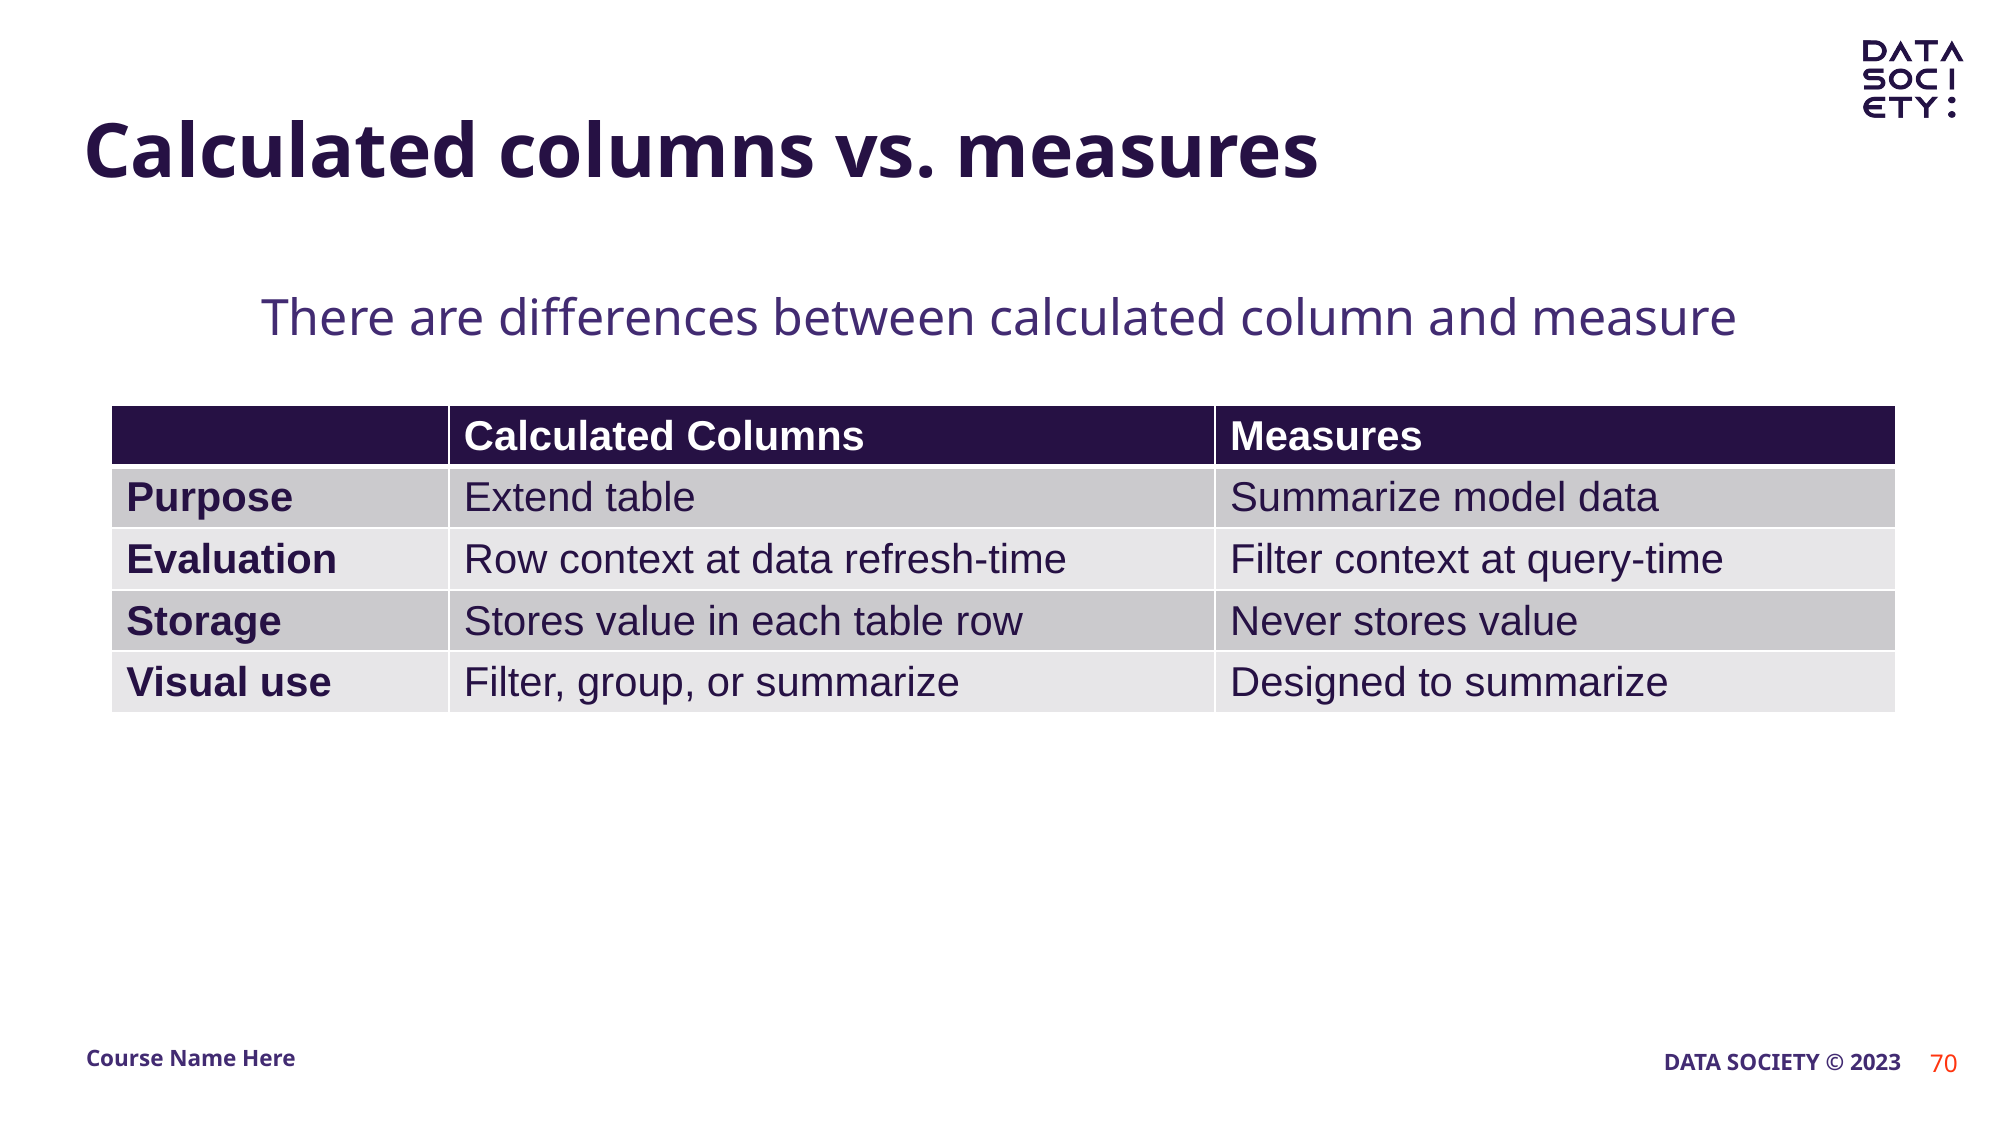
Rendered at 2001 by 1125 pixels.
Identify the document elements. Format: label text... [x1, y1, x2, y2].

table_cell Evaluation [112, 529, 448, 589]
table_cell Filter context at query-time [1216, 529, 1895, 589]
table_header Calculated Columns [450, 406, 1214, 464]
table_cell Stores value in each table row [450, 591, 1214, 650]
table_cell Summarize model data [1216, 469, 1895, 527]
table_cell Purpose [112, 469, 448, 527]
picture [1863, 40, 1964, 118]
table_cell Filter, group, or summarize [450, 652, 1214, 712]
table_header Measures [1216, 406, 1895, 464]
table_cell Storage [112, 591, 448, 650]
table_cell Extend table [450, 469, 1214, 527]
table_cell Designed to summarize [1216, 652, 1895, 712]
text_box There are differences between calculated column and measure [78, 261, 1922, 374]
table_cell Never stores value [1216, 591, 1895, 650]
title Calculated columns vs. measures [68, 87, 1932, 213]
table_cell Visual use [112, 652, 448, 712]
slide_number ‹#› [1853, 1033, 1974, 1097]
table_cell Row context at data refresh-time [450, 529, 1214, 589]
table_header [112, 406, 448, 464]
